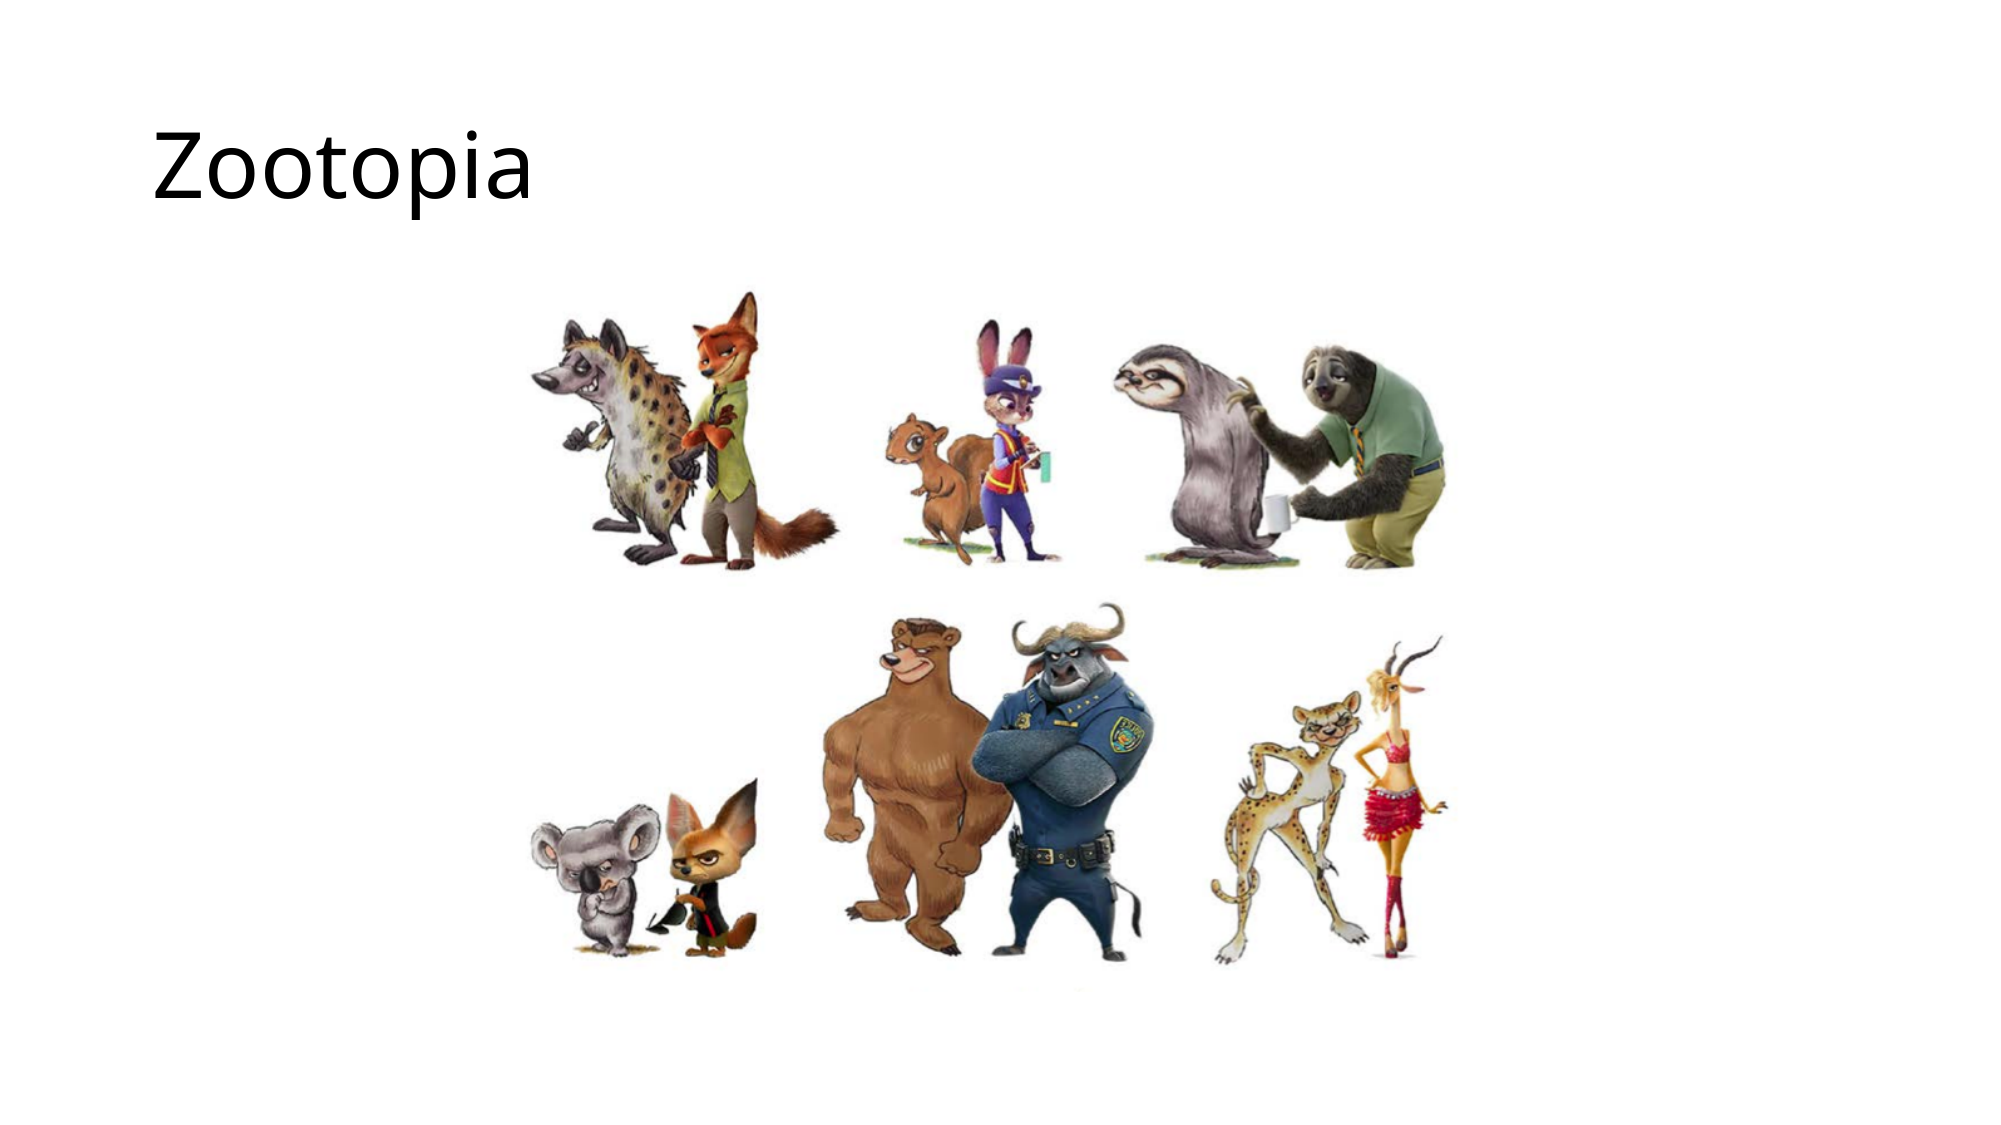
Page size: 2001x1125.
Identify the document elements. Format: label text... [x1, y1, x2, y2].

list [516, 277, 1484, 992]
title Zootopia [137, 59, 1863, 278]
